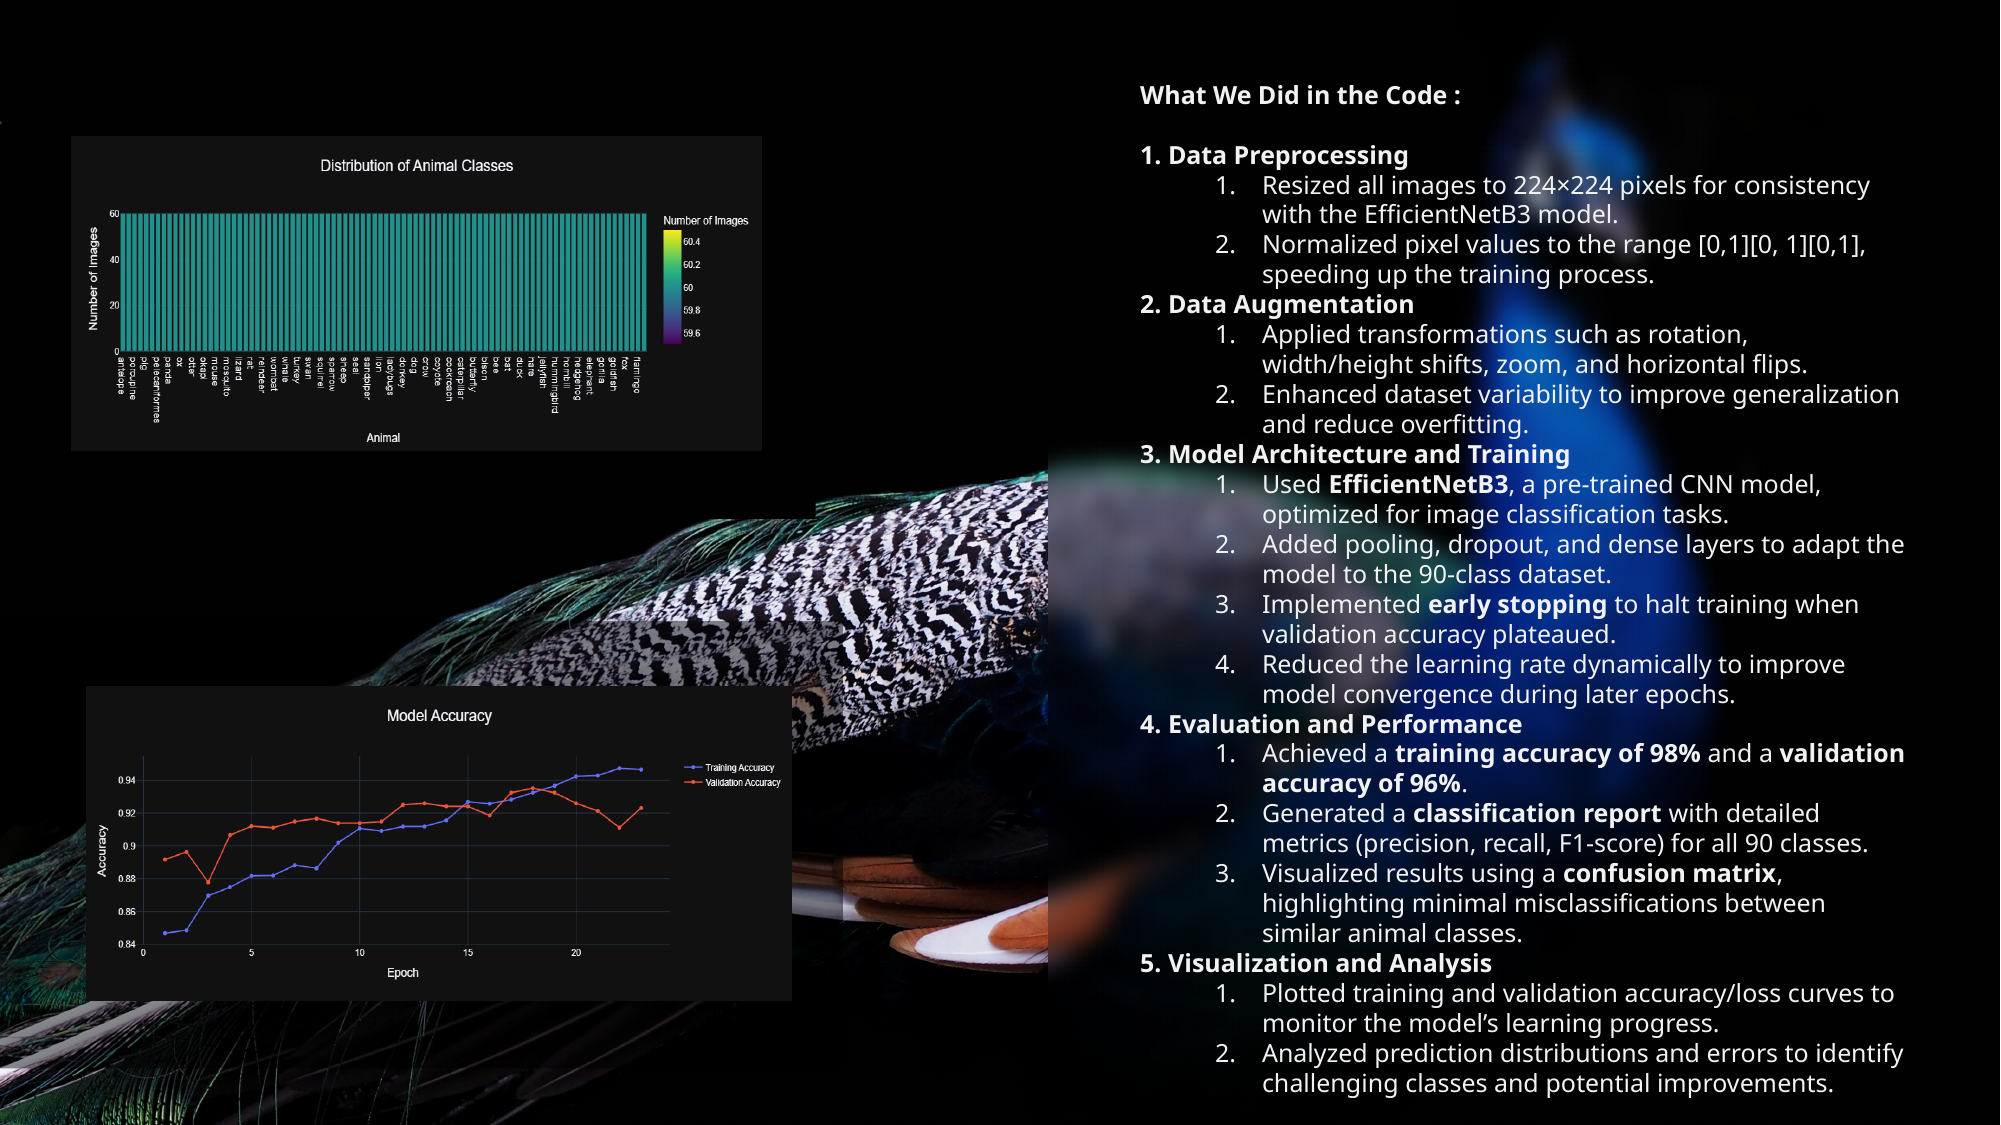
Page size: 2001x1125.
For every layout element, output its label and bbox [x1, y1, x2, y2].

text_box [19, 47, 817, 519]
picture [0, 0, 2000, 1125]
text_box [0, 620, 844, 1069]
